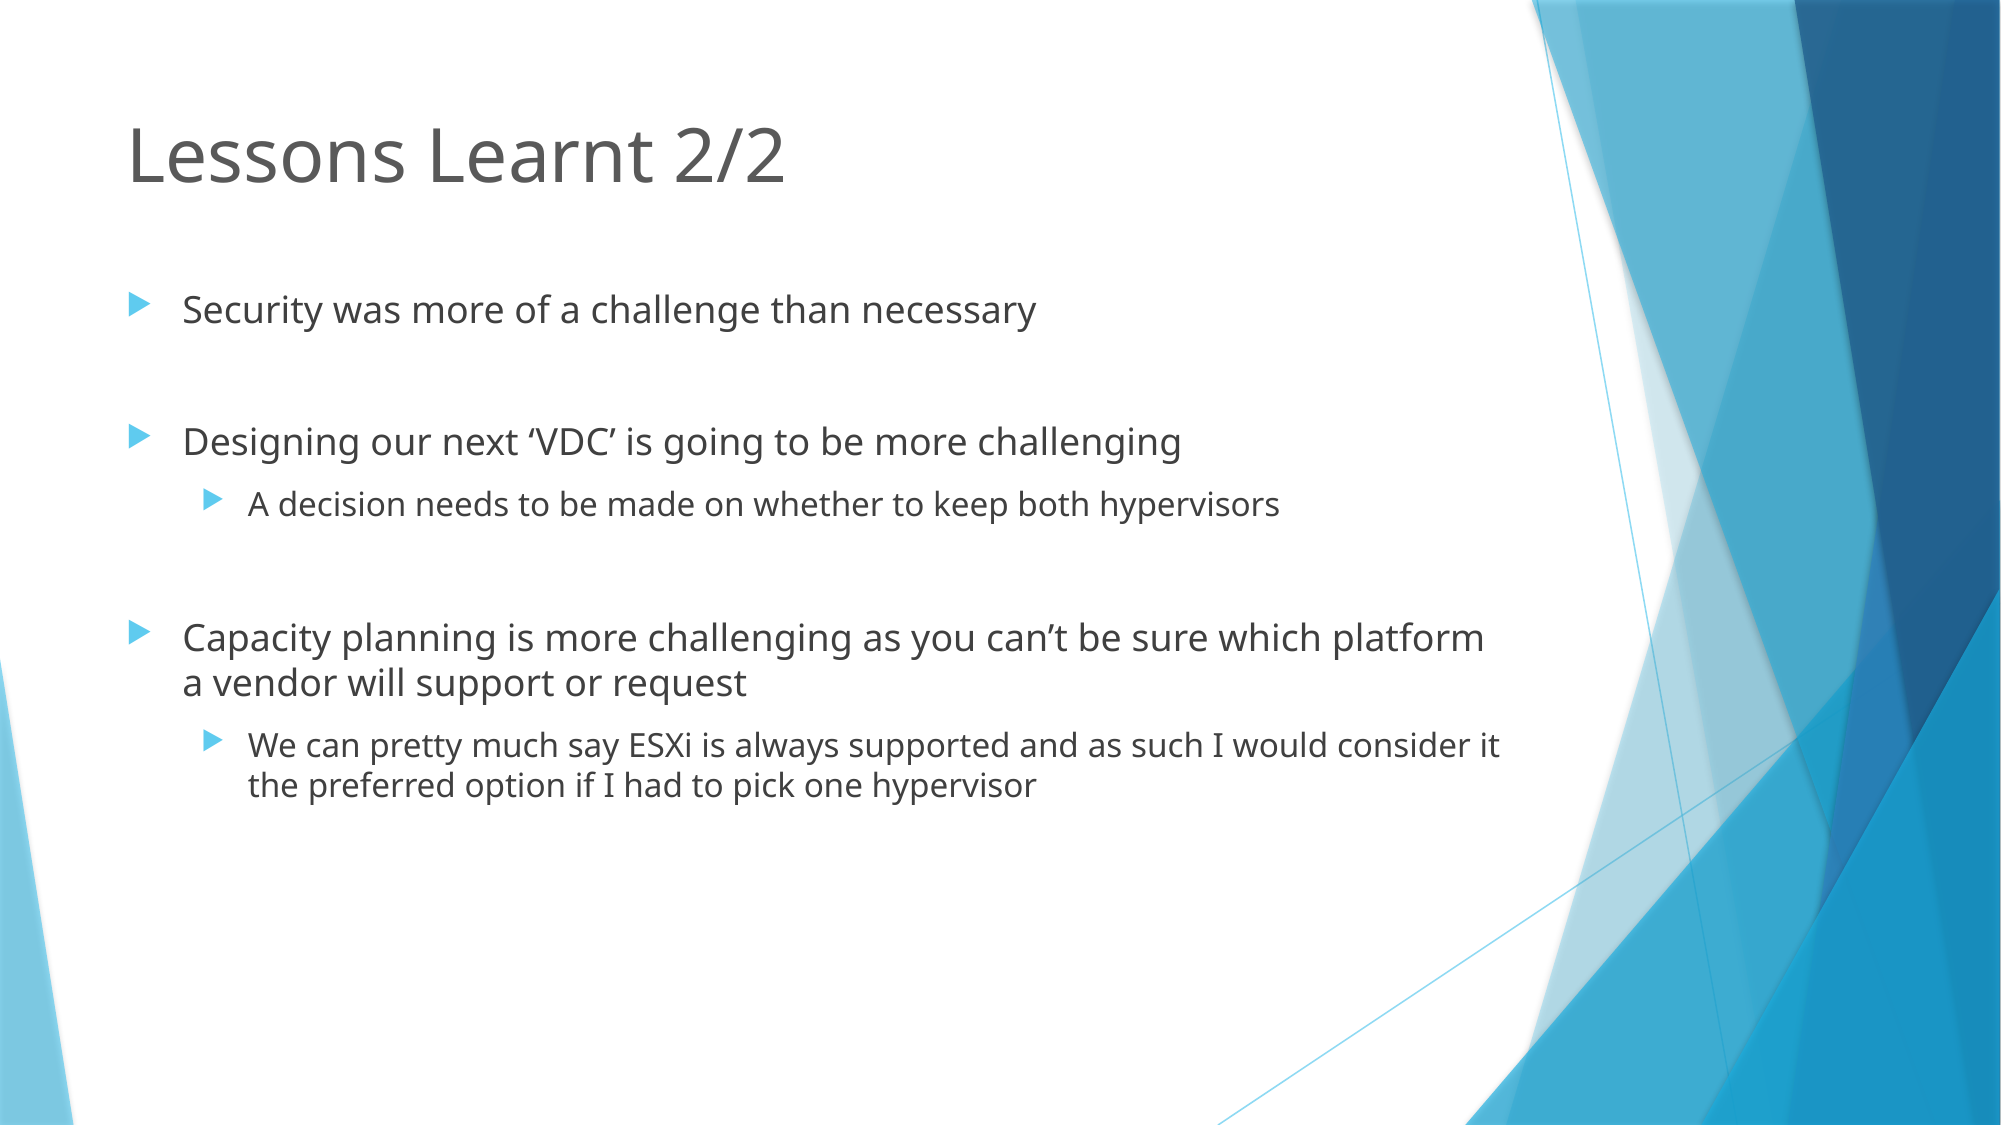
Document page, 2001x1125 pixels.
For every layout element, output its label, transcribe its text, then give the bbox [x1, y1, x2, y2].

title Lessons Learnt 2/2 [111, 99, 1522, 264]
list Security was more of a challenge than necessary Designing our next ‘VDC’ is going to be more challenging A decision needs to be made on whether to keep both hypervisors Capacity planning is more challenging as you can’t be sure which platform a vendor will support or request We can pretty much say ESXi is always supported and as such I would consider it the preferred option if I had to pick one hypervisor [111, 278, 1522, 915]
